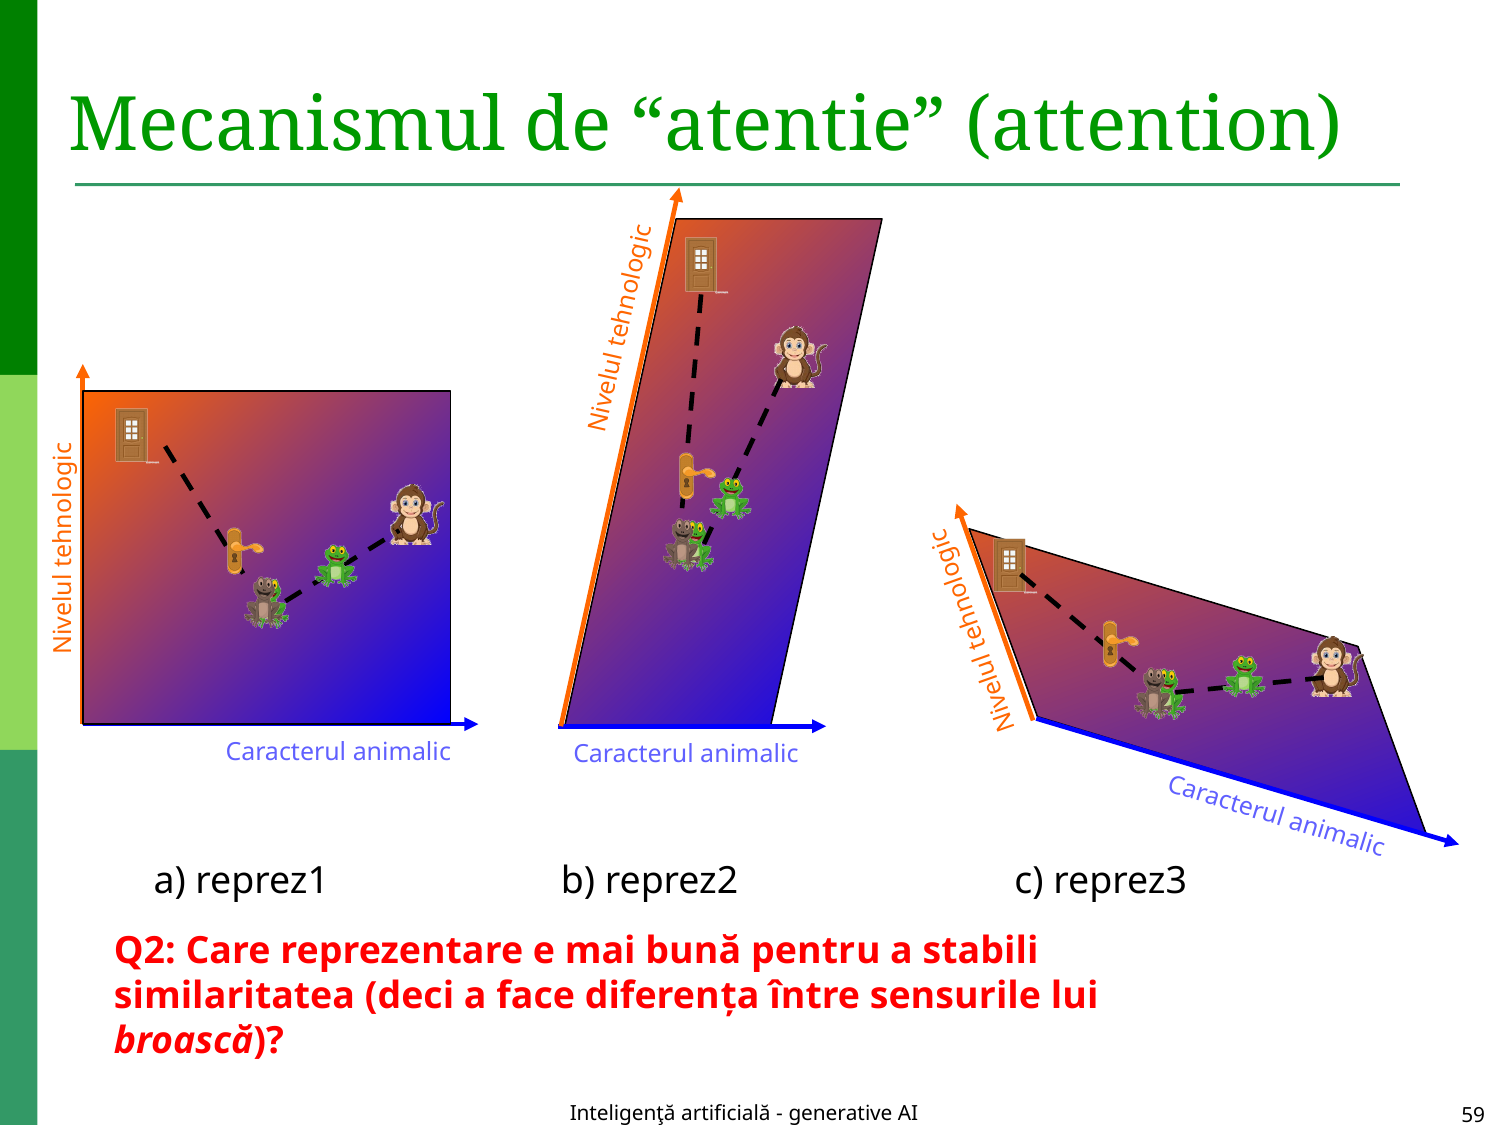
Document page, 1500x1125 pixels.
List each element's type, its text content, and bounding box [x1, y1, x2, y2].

picture [220, 526, 271, 577]
slide_number 59 [1149, 1093, 1500, 1125]
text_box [940, 459, 1460, 904]
text_box Q2: Care reprezentare e mai bună pentru a stabili similaritatea (deci a face diferența între sensurile lui broască)? [99, 918, 1243, 1068]
title Mecanismul de “atentie” (attention) [53, 19, 1471, 173]
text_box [558, 131, 883, 776]
picture [1218, 651, 1269, 702]
picture [1096, 619, 1147, 670]
footer Inteligenţă artificială - generative AI [229, 1091, 1259, 1125]
text_box a) reprez1 b) reprez2 c) reprez3 [90, 849, 938, 909]
picture [310, 540, 361, 591]
picture [672, 451, 755, 524]
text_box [38, 350, 511, 774]
